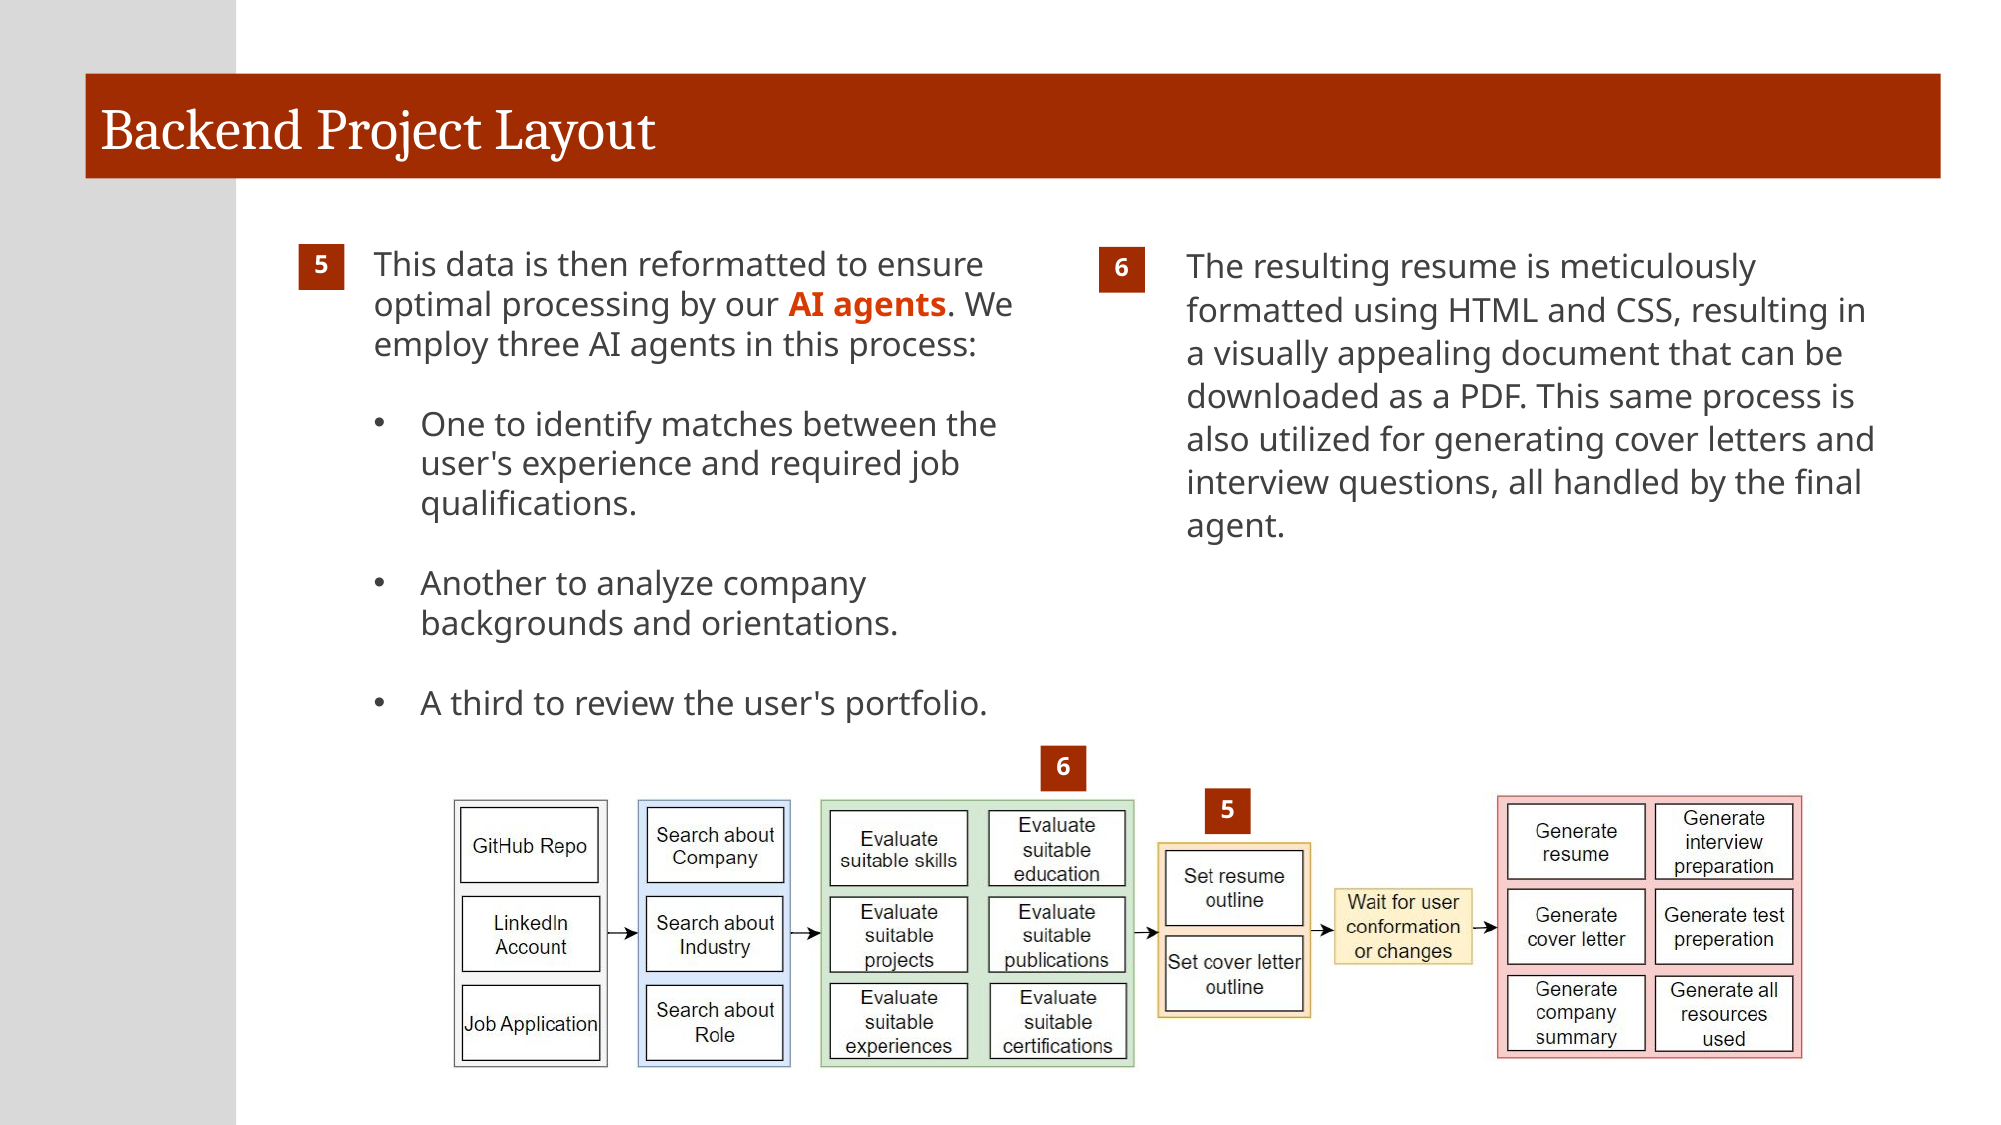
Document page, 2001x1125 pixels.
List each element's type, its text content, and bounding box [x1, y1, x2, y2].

text_box This data is then reformatted to ensure optimal processing by our AI agents. We employ three AI agents in this process: One to identify matches between the user's experience and required job qualifications. Another to analyze company backgrounds and orientations. A third to review the user's portfolio. [358, 235, 1080, 470]
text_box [290, 241, 353, 290]
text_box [1090, 243, 1153, 293]
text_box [1196, 785, 1259, 835]
picture [446, 792, 1811, 1072]
title Backend Project Layout [85, 73, 1941, 179]
text_box The resulting resume is meticulously formatted using HTML and CSS, resulting in a visually appealing document that can be downloaded as a PDF. This same process is also utilized for generating cover letters and interview questions, all handled by the final agent. [1171, 234, 1893, 470]
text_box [1032, 742, 1095, 792]
